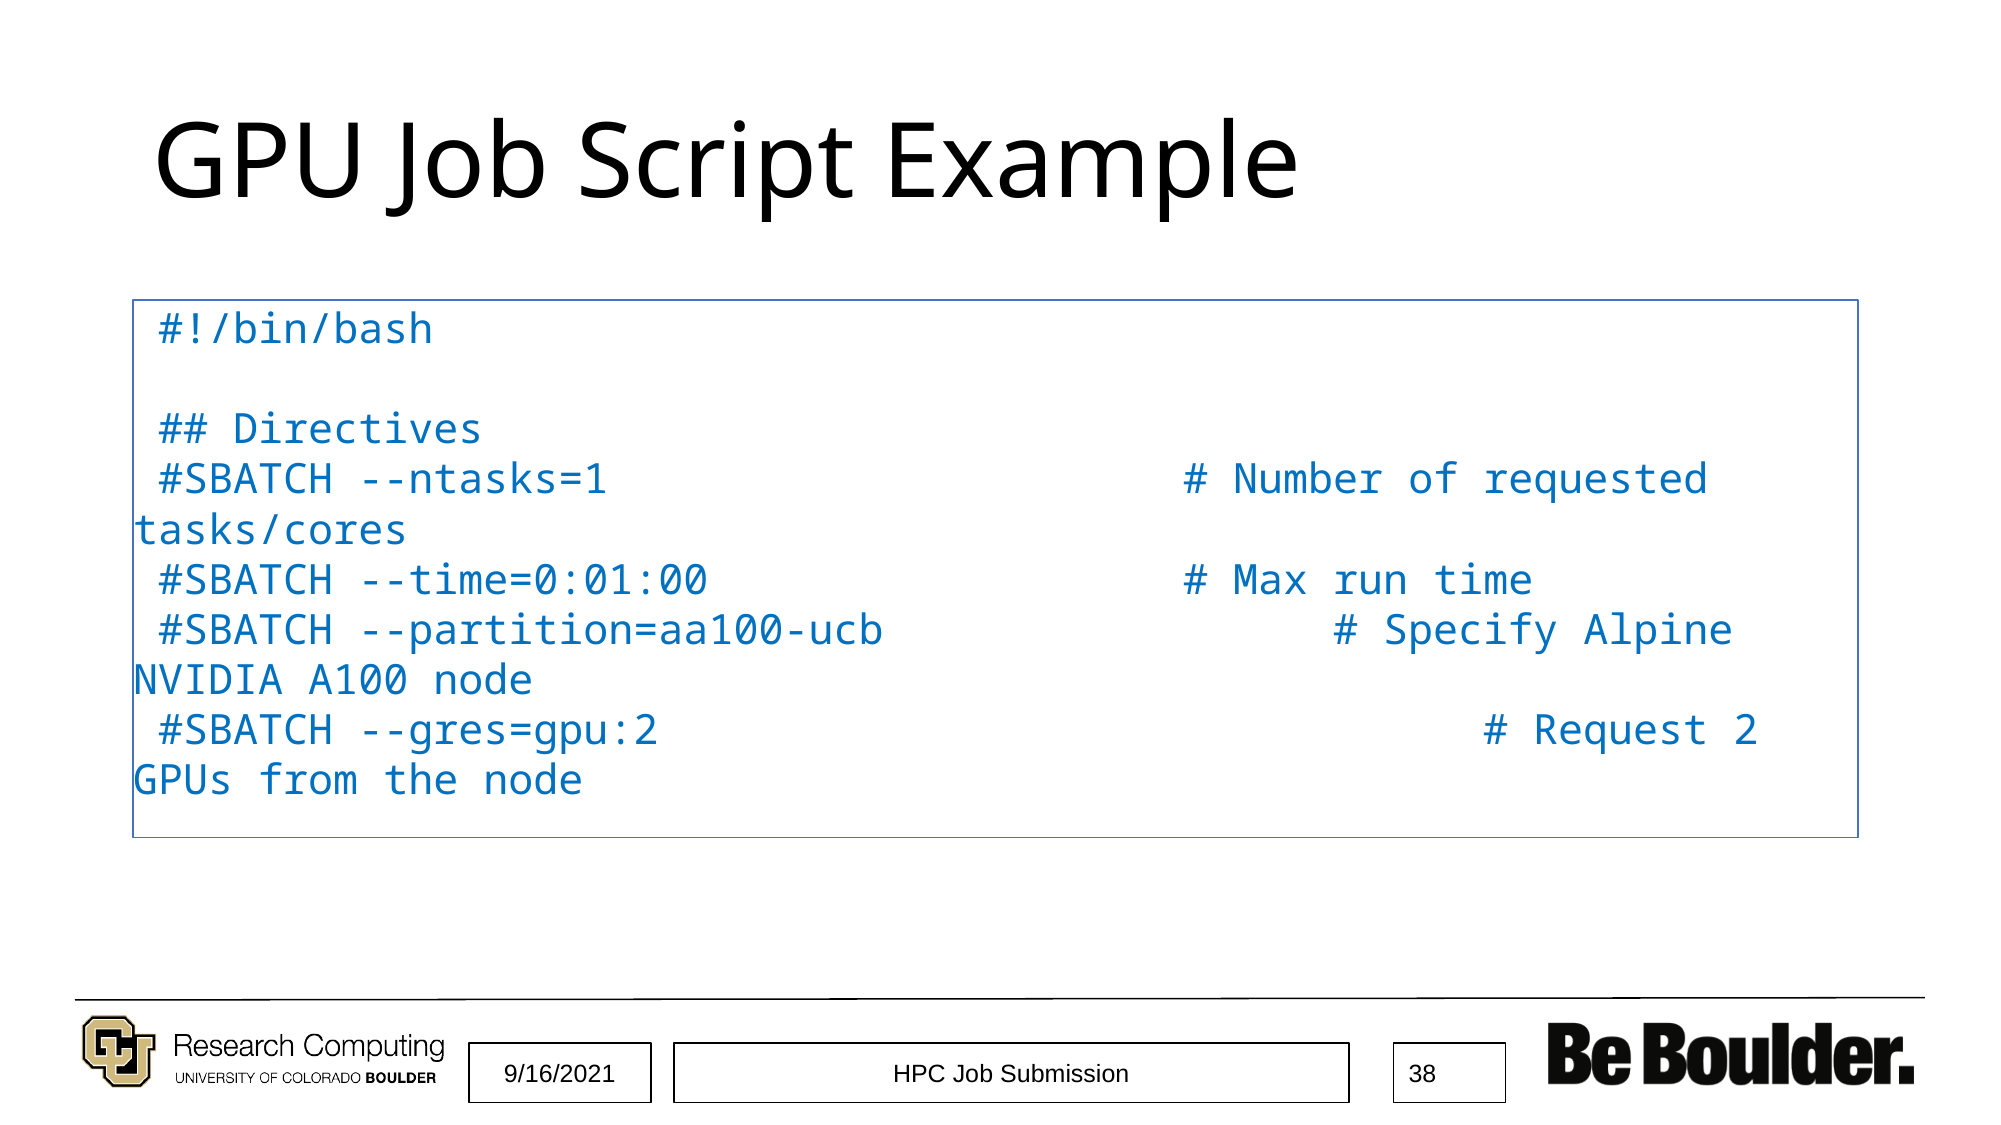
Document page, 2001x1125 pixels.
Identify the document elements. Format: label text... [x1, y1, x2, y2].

slide_number ‹#› [1393, 1042, 1506, 1103]
picture [1524, 1015, 1938, 1088]
footer HPC Job Submission [673, 1042, 1350, 1103]
picture [81, 1015, 444, 1088]
title GPU Job Script Example [137, 55, 1863, 273]
text_box #!/bin/bash ## Directives #SBATCH --ntasks=1 # Number of requested tasks/cores #SBATCH --time=0:01:00 # Max run time #SBATCH --partition=aa100-ucb # Specify Alpine NVIDIA A100 node #SBATCH --gres=gpu:2 # Request 2 GPUs from the node [133, 300, 1859, 838]
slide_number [468, 1042, 652, 1103]
